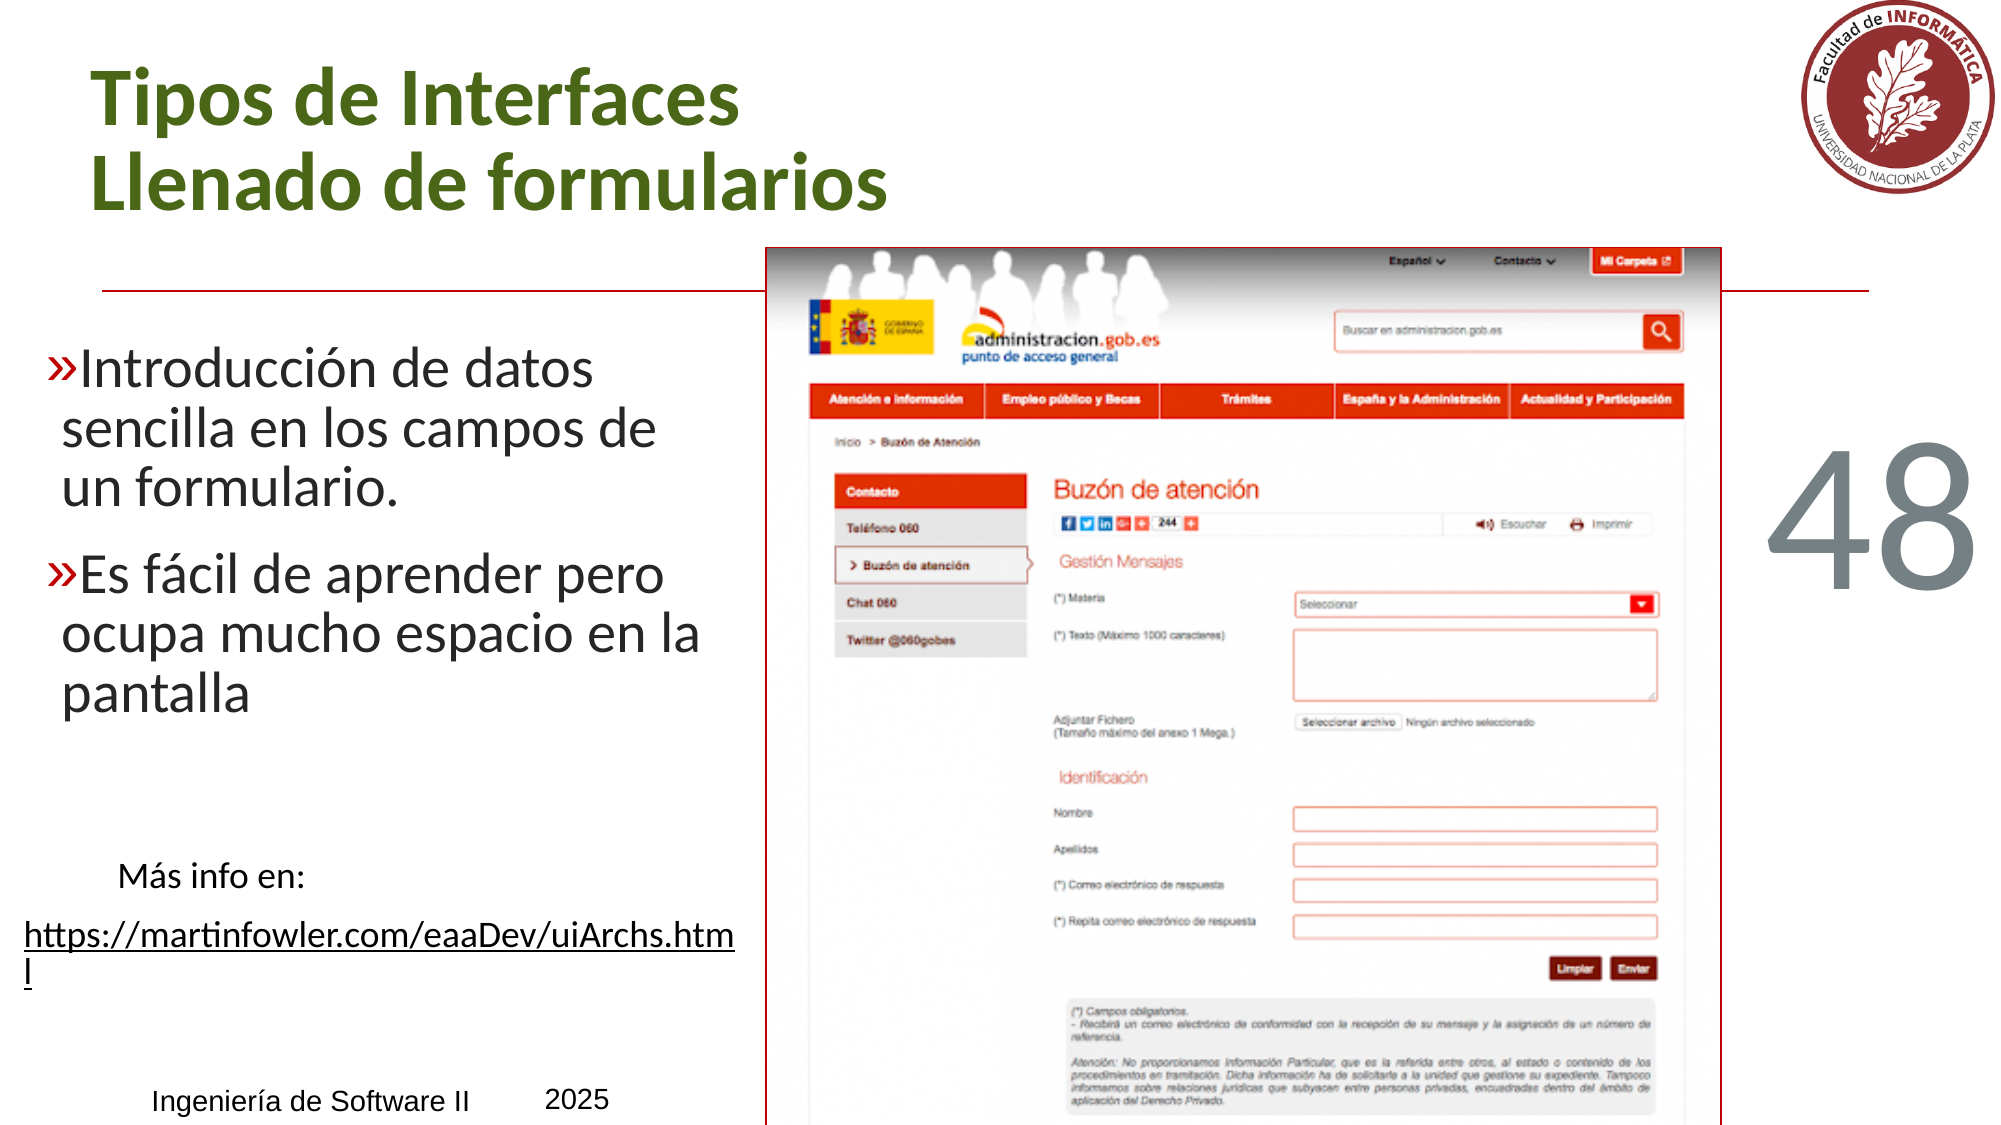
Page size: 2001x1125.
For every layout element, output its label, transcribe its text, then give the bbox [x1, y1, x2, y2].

title Tipos de Interfaces Llenado de formularios [75, 50, 1720, 236]
text_box Más info en: [102, 843, 322, 904]
picture [766, 247, 1721, 1125]
list Introducción de datos sencilla en los campos de un formulario. Es fácil de aprender pero ocupa mucho espacio en la pantalla [31, 332, 731, 708]
slide_number 48 [1726, 467, 1998, 640]
text_box https://martinfowler.com/eaaDev/uiArchs.html [8, 902, 754, 963]
picture [1801, 0, 2000, 195]
